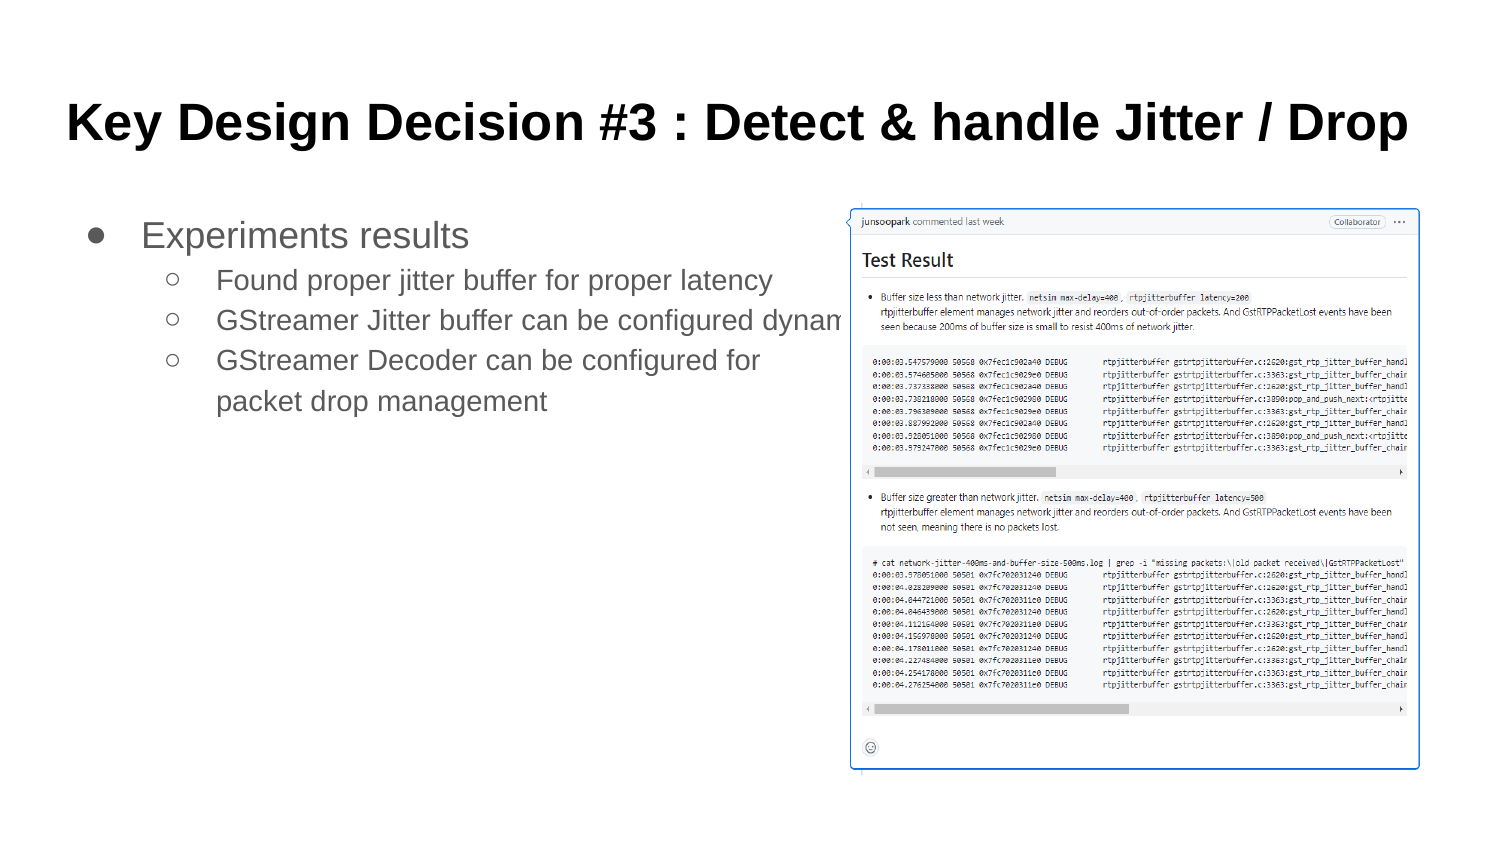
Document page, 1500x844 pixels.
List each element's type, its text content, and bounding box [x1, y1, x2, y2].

list Experiments results Found proper jitter buffer for proper latency GStreamer Jitter buffer can be configured dynamically GStreamer Decoder can be configured for packet drop management [51, 189, 1449, 750]
title Key Design Decision #3 : Detect & handle Jitter / Drop [51, 72, 1449, 167]
picture [840, 202, 1435, 775]
